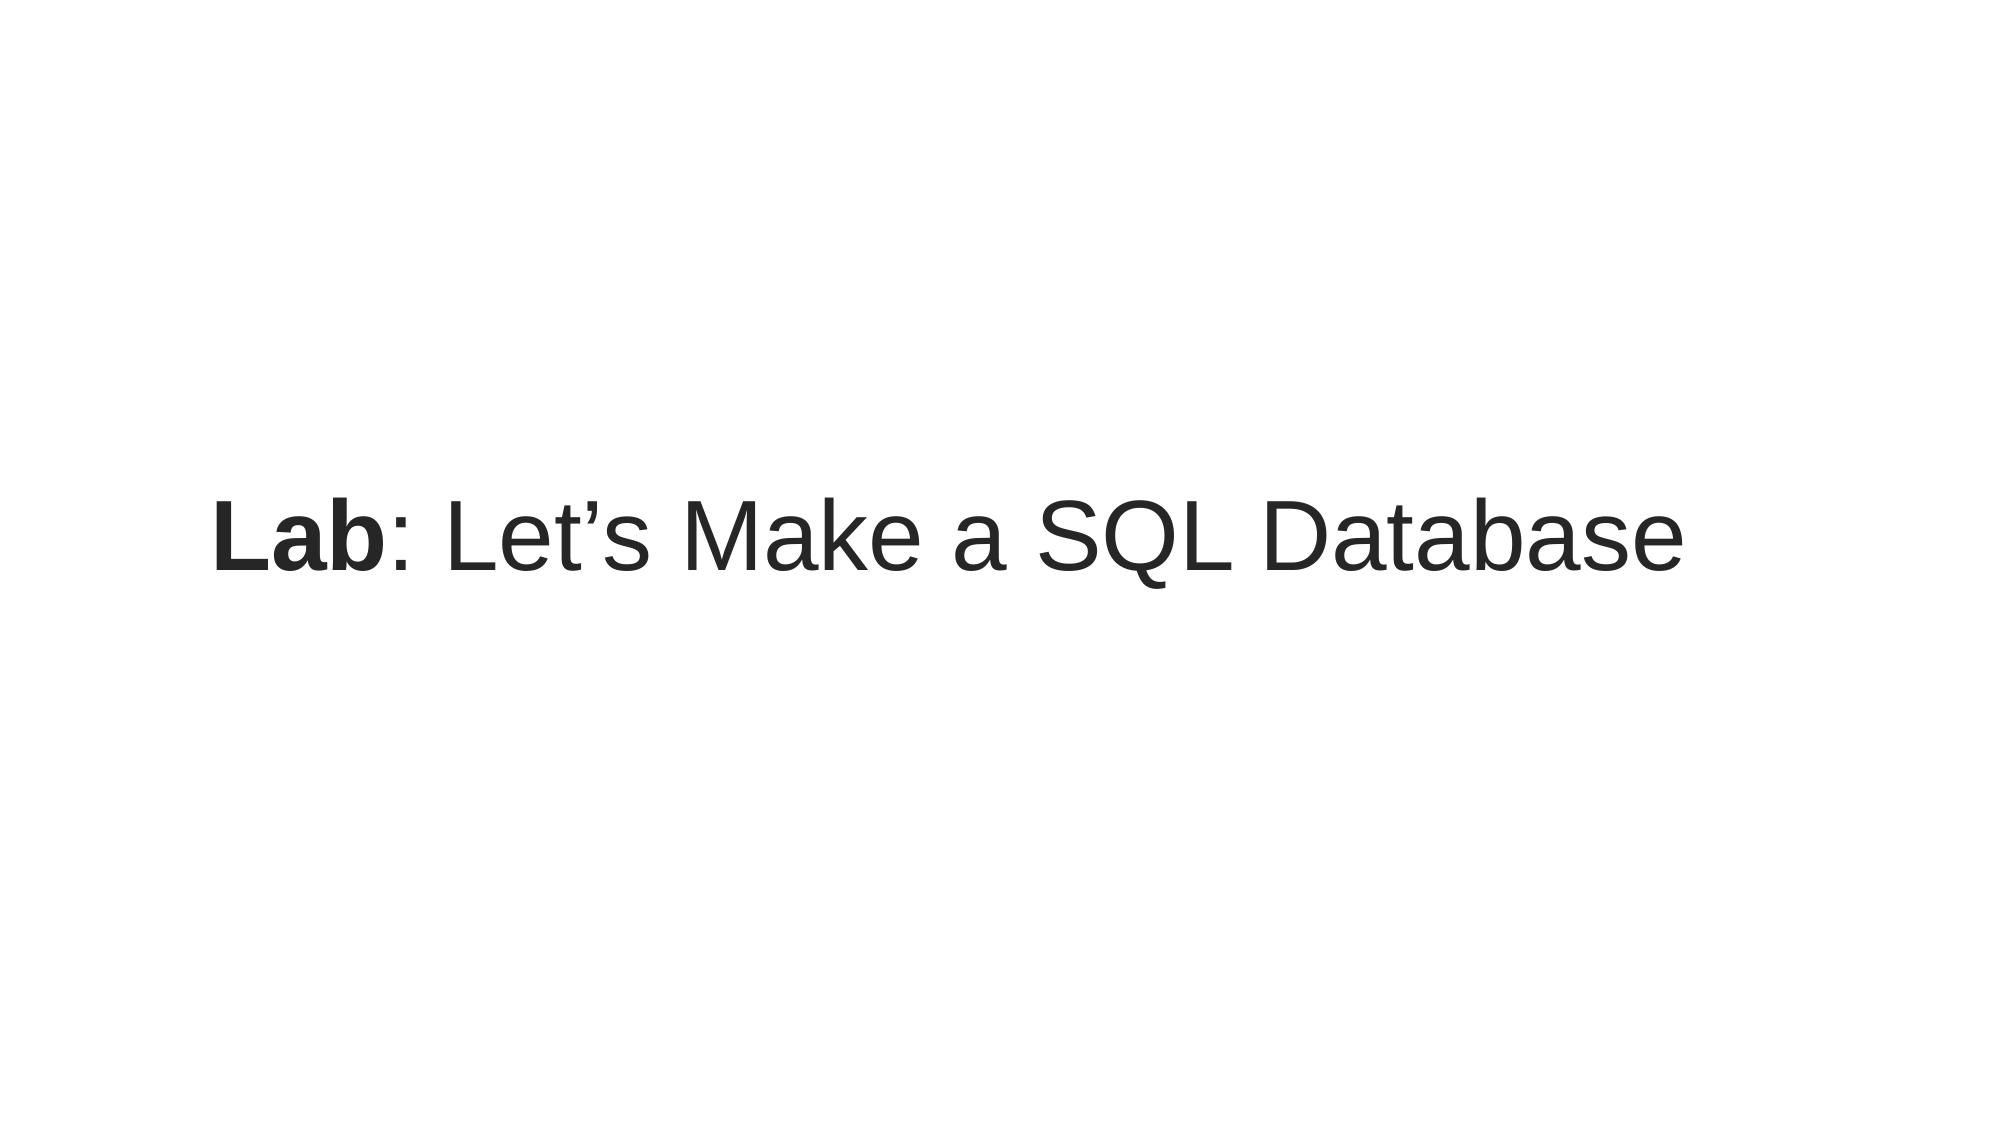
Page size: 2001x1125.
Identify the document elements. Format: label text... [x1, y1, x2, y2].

list Lab: Let’s Make a SQL Database [195, 96, 1880, 953]
